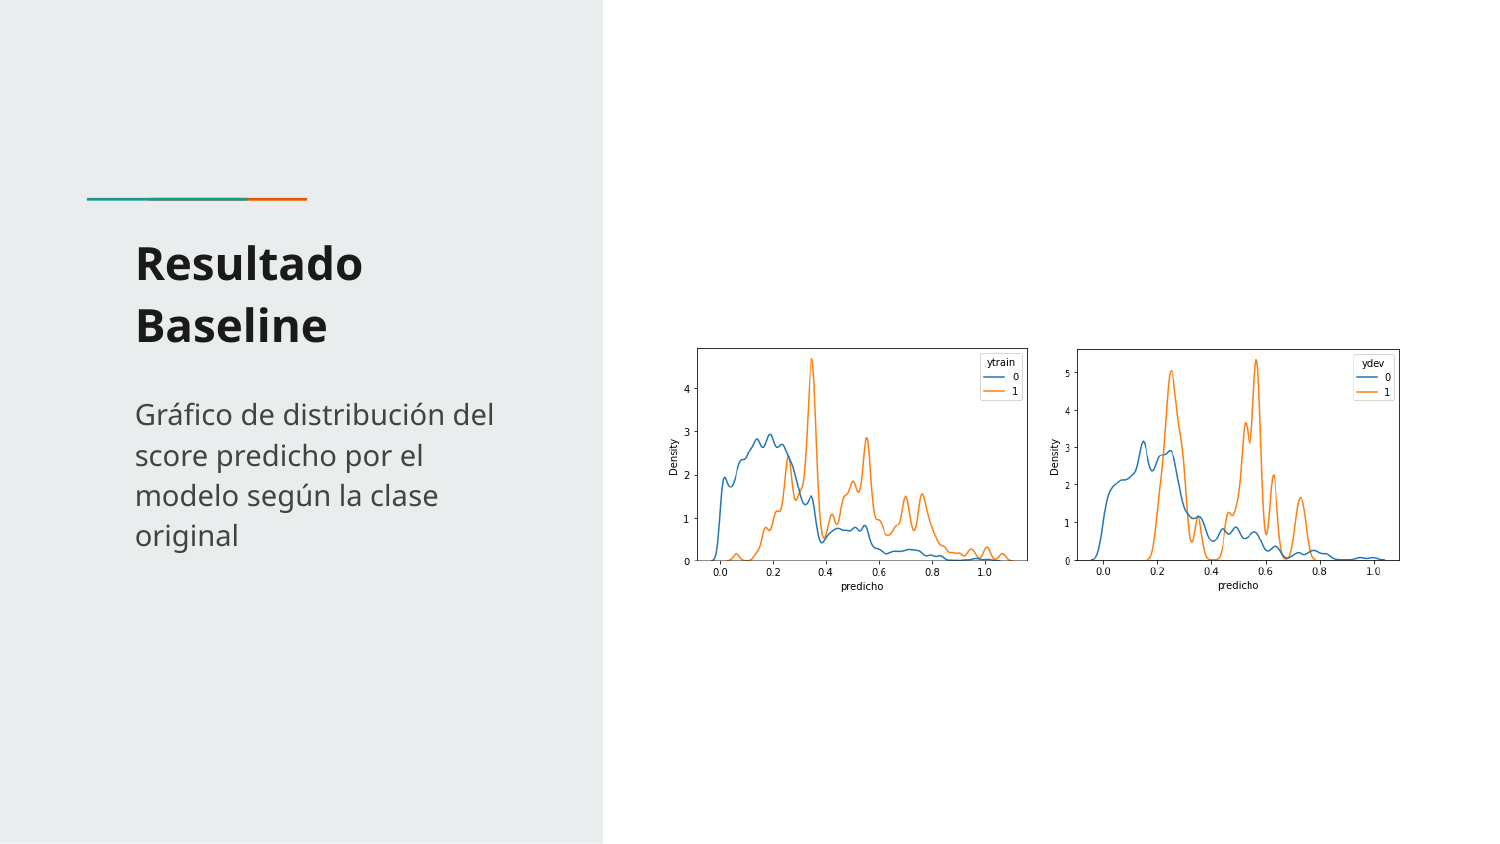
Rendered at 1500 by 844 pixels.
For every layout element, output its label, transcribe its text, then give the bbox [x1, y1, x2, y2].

title Resultado Baseline [119, 216, 603, 494]
picture [662, 342, 1033, 598]
picture [1042, 343, 1406, 596]
text_box Gráfico de distribución del score predicho por el modelo según la clase original [119, 376, 532, 608]
